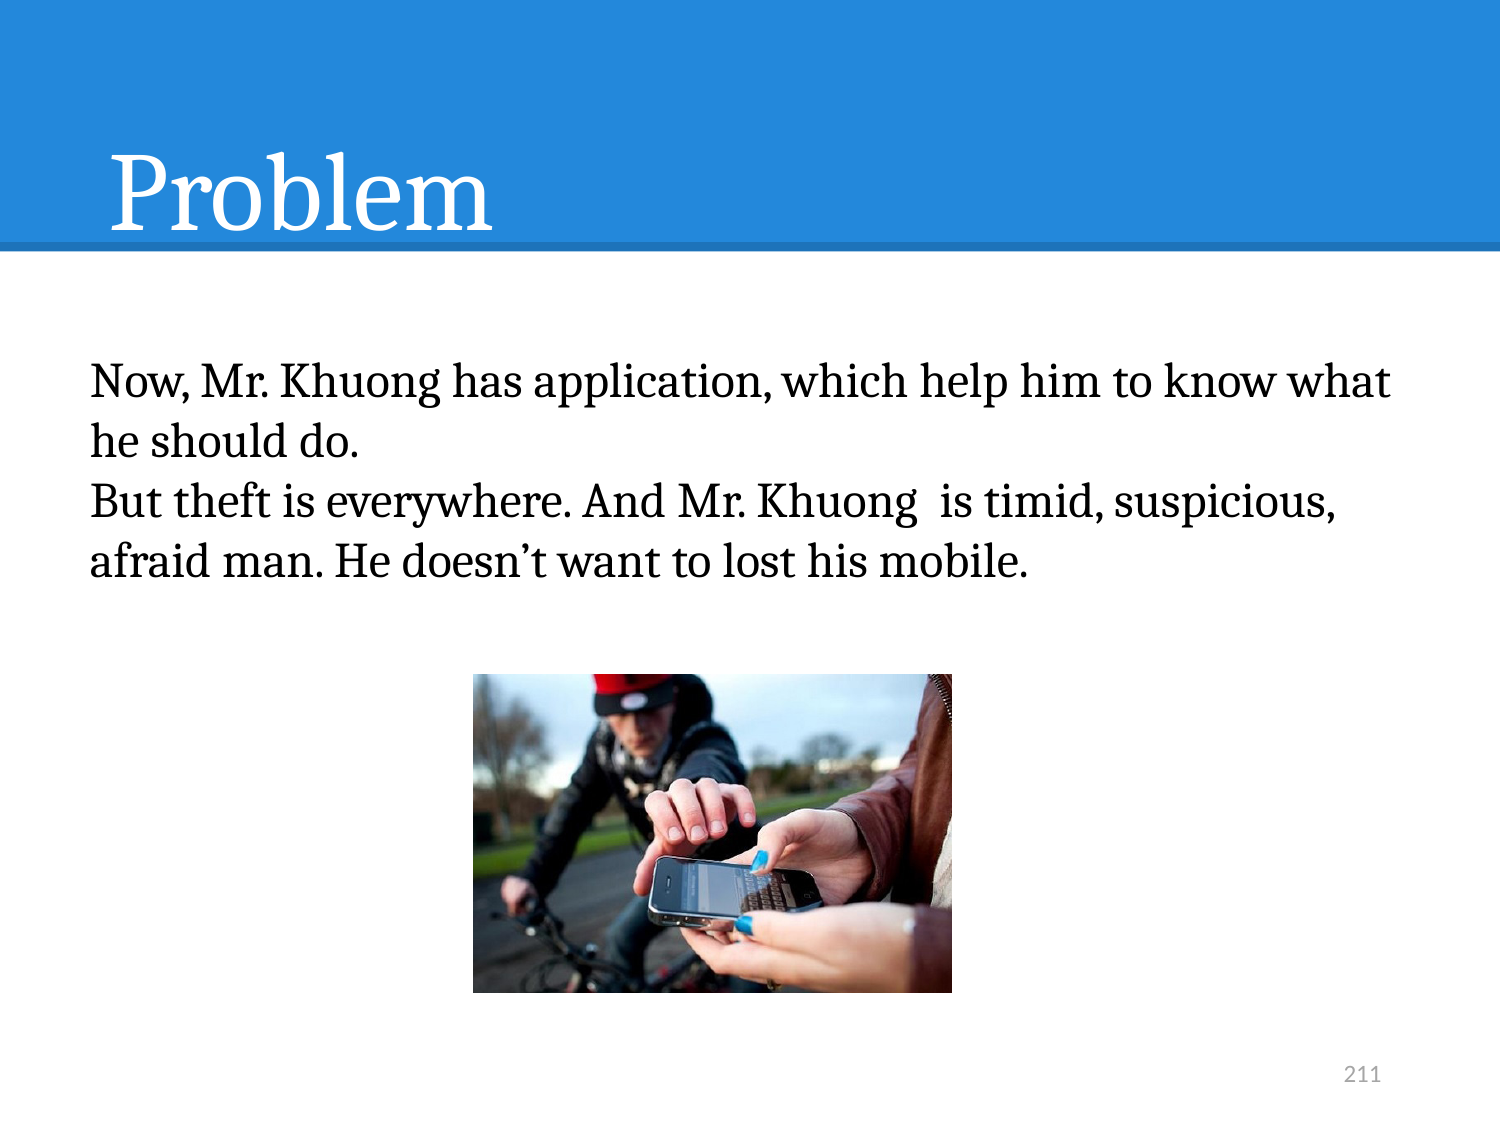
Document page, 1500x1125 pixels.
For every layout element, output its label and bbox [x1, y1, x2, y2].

text_box [74, 339, 1440, 595]
text_box [1059, 1042, 1397, 1103]
text_box [93, 110, 510, 261]
picture [473, 674, 952, 993]
